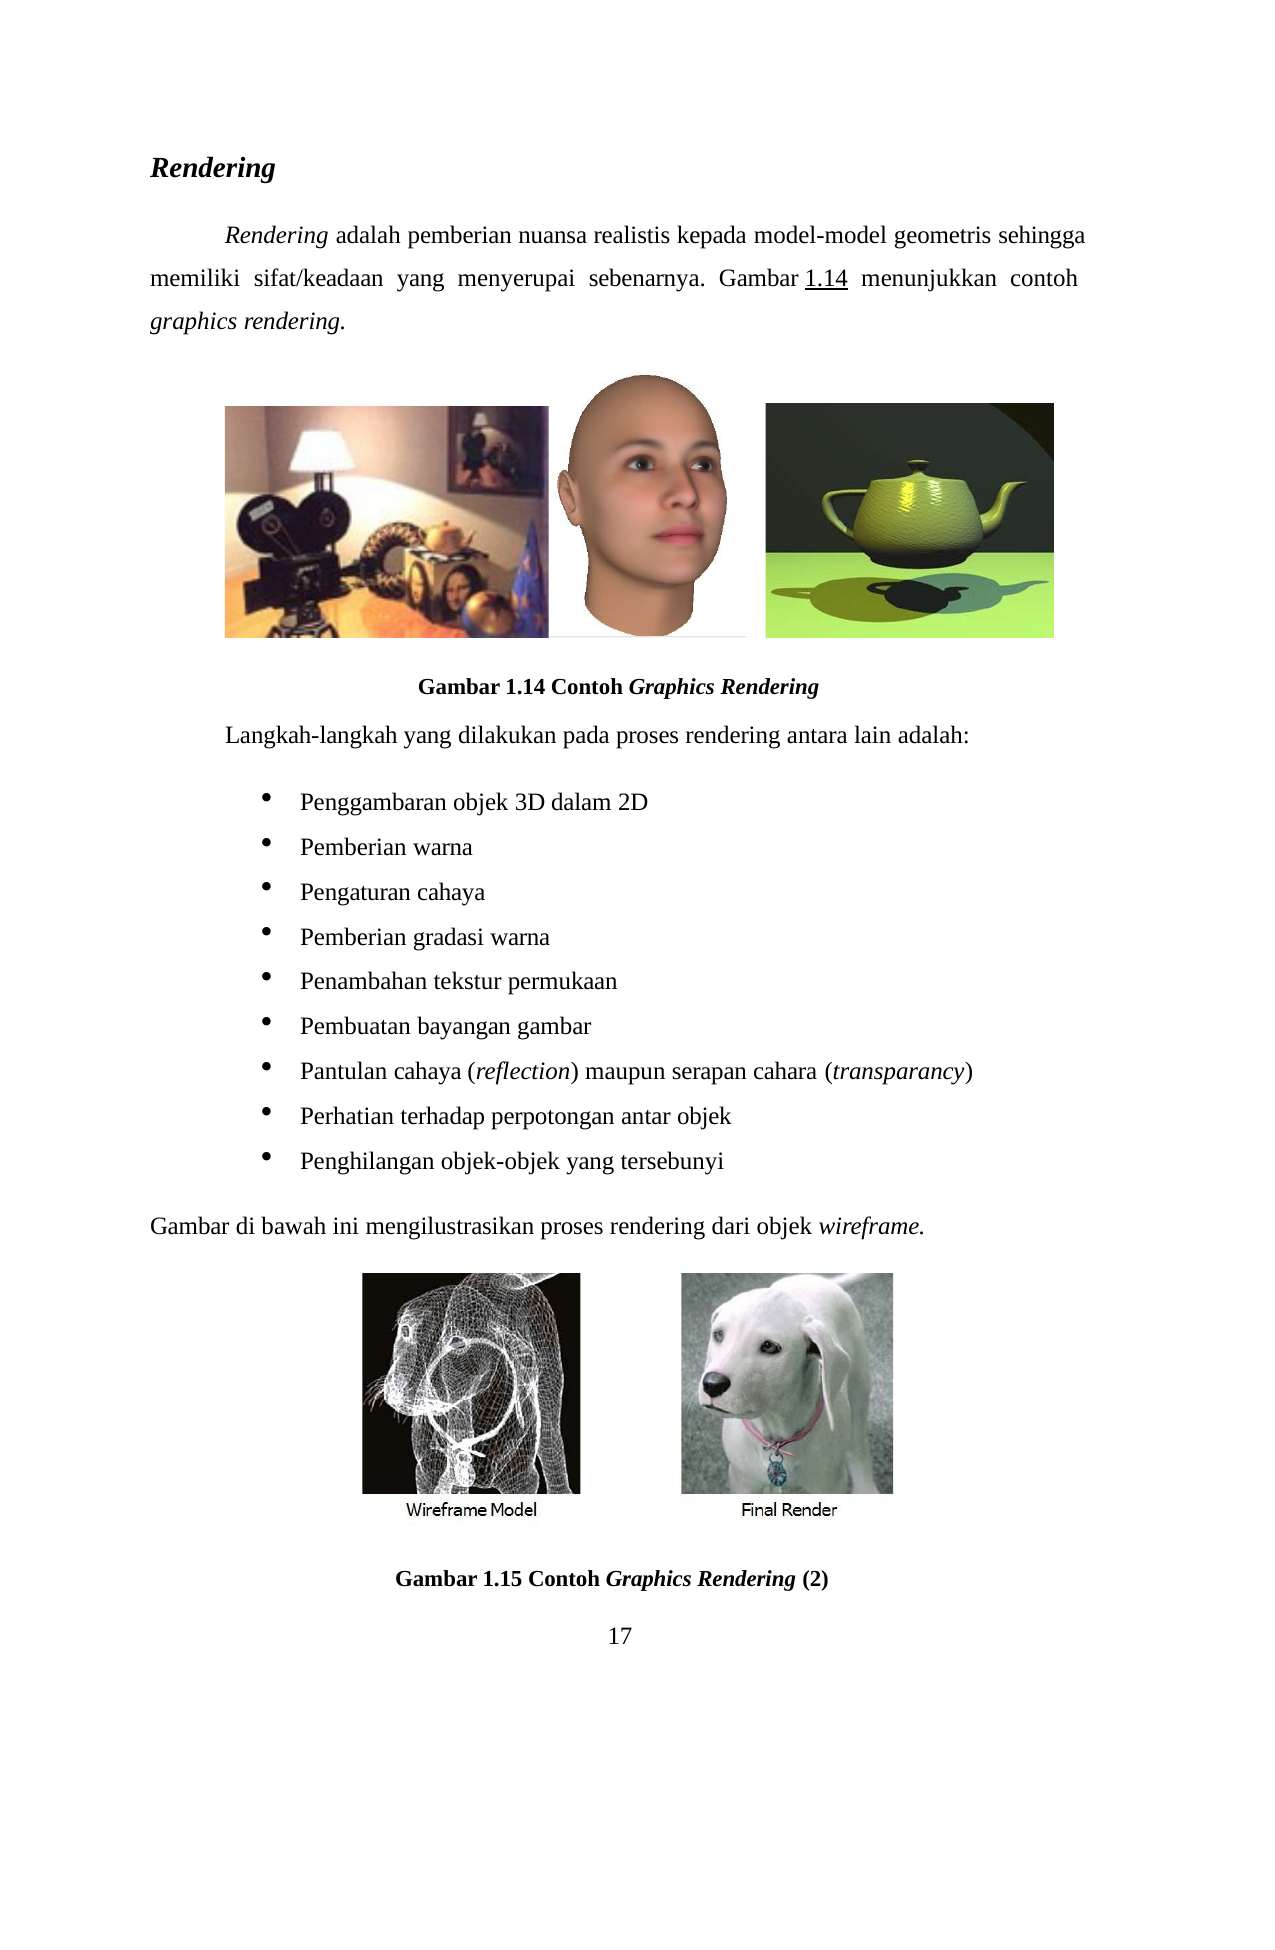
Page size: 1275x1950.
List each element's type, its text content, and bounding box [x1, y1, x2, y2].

text_box [681, 1273, 894, 1521]
text_box Gambar 1.14 Contoh Graphics Rendering Langkah-langkah yang dilakukan pada proses rendering antara lain adalah: Penggambaran objek 3D dalam 2D Pemberian warna Pengaturan cahaya Pemberian gradasi warna Penambahan tekstur permukaan Pembuatan bayangan gambar Pantulan cahaya (reflection) maupun serapan cahara (transparancy) Perhatian terhadap perpotongan antar objek Penghilangan objek-objek yang tersebunyi Gambar di bawah ini mengilustrasikan proses rendering dari objek wireframe. [147, 669, 982, 1240]
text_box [224, 371, 747, 639]
text_box [362, 1273, 581, 1526]
text_box Gambar 1.15 Contoh Graphics Rendering (2) [392, 1561, 834, 1591]
text_box Rendering Rendering adalah pemberian nuansa realistis kepada model-model geometris sehingga memiliki sifat/keadaan yang menyerupai sebenarnya. Gambar 1.14 menunjukkan contoh graphics rendering. [147, 145, 1093, 335]
text_box [765, 403, 1054, 638]
slide_number 17 [601, 1619, 639, 1950]
